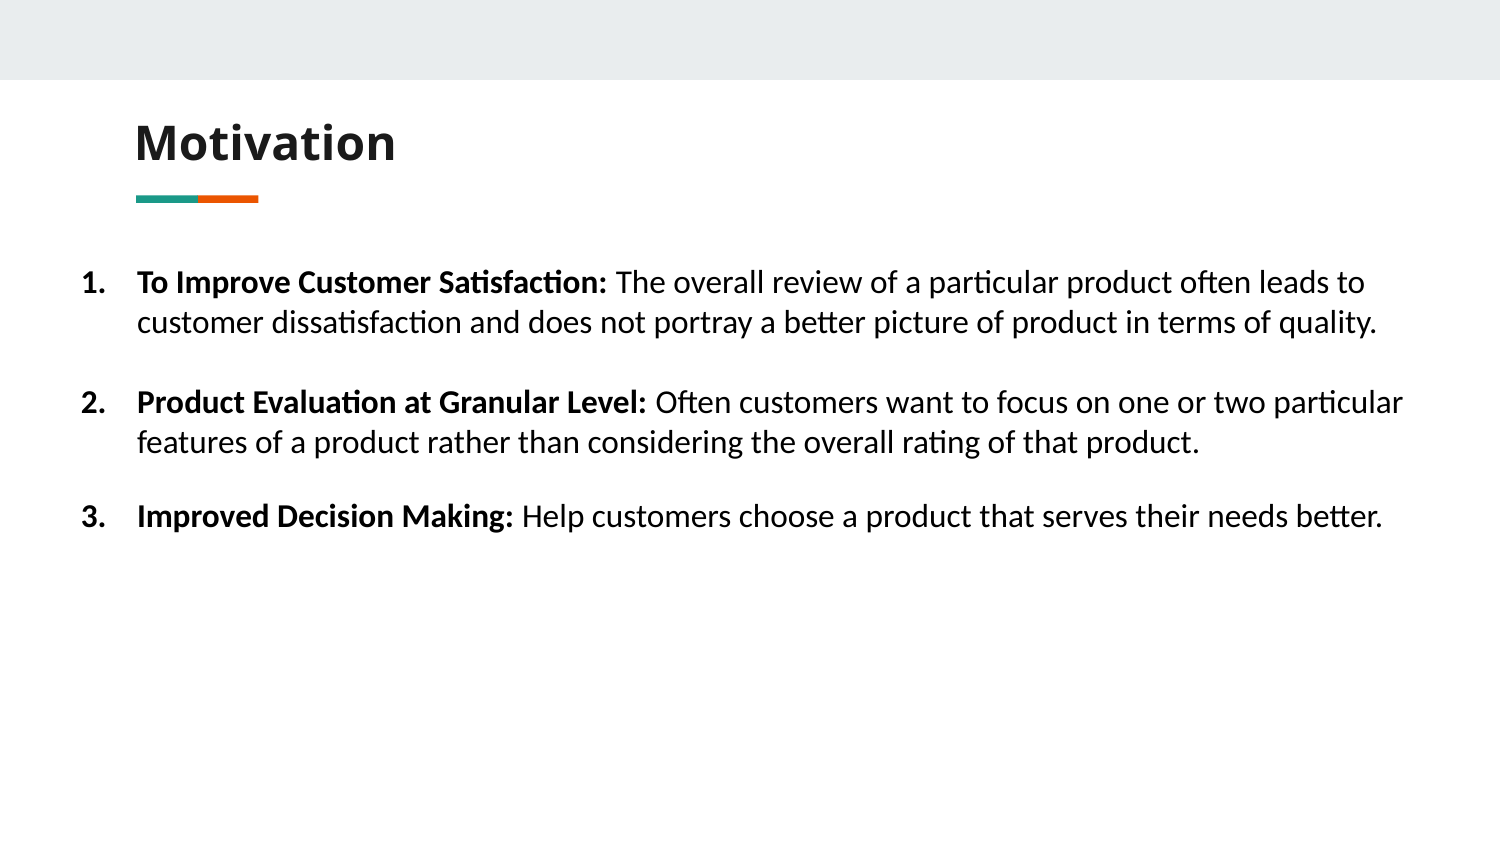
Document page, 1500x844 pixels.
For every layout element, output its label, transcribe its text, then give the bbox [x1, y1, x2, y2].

text_box To Improve Customer Satisfaction: The overall review of a particular product often leads to customer dissatisfaction and does not portray a better picture of product in terms of quality. Product Evaluation at Granular Level: Often customers want to focus on one or two particular features of a product rather than considering the overall rating of that product. Improved Decision Making: Help customers choose a product that serves their needs better. [65, 252, 1435, 543]
title Motivation [131, 109, 638, 252]
